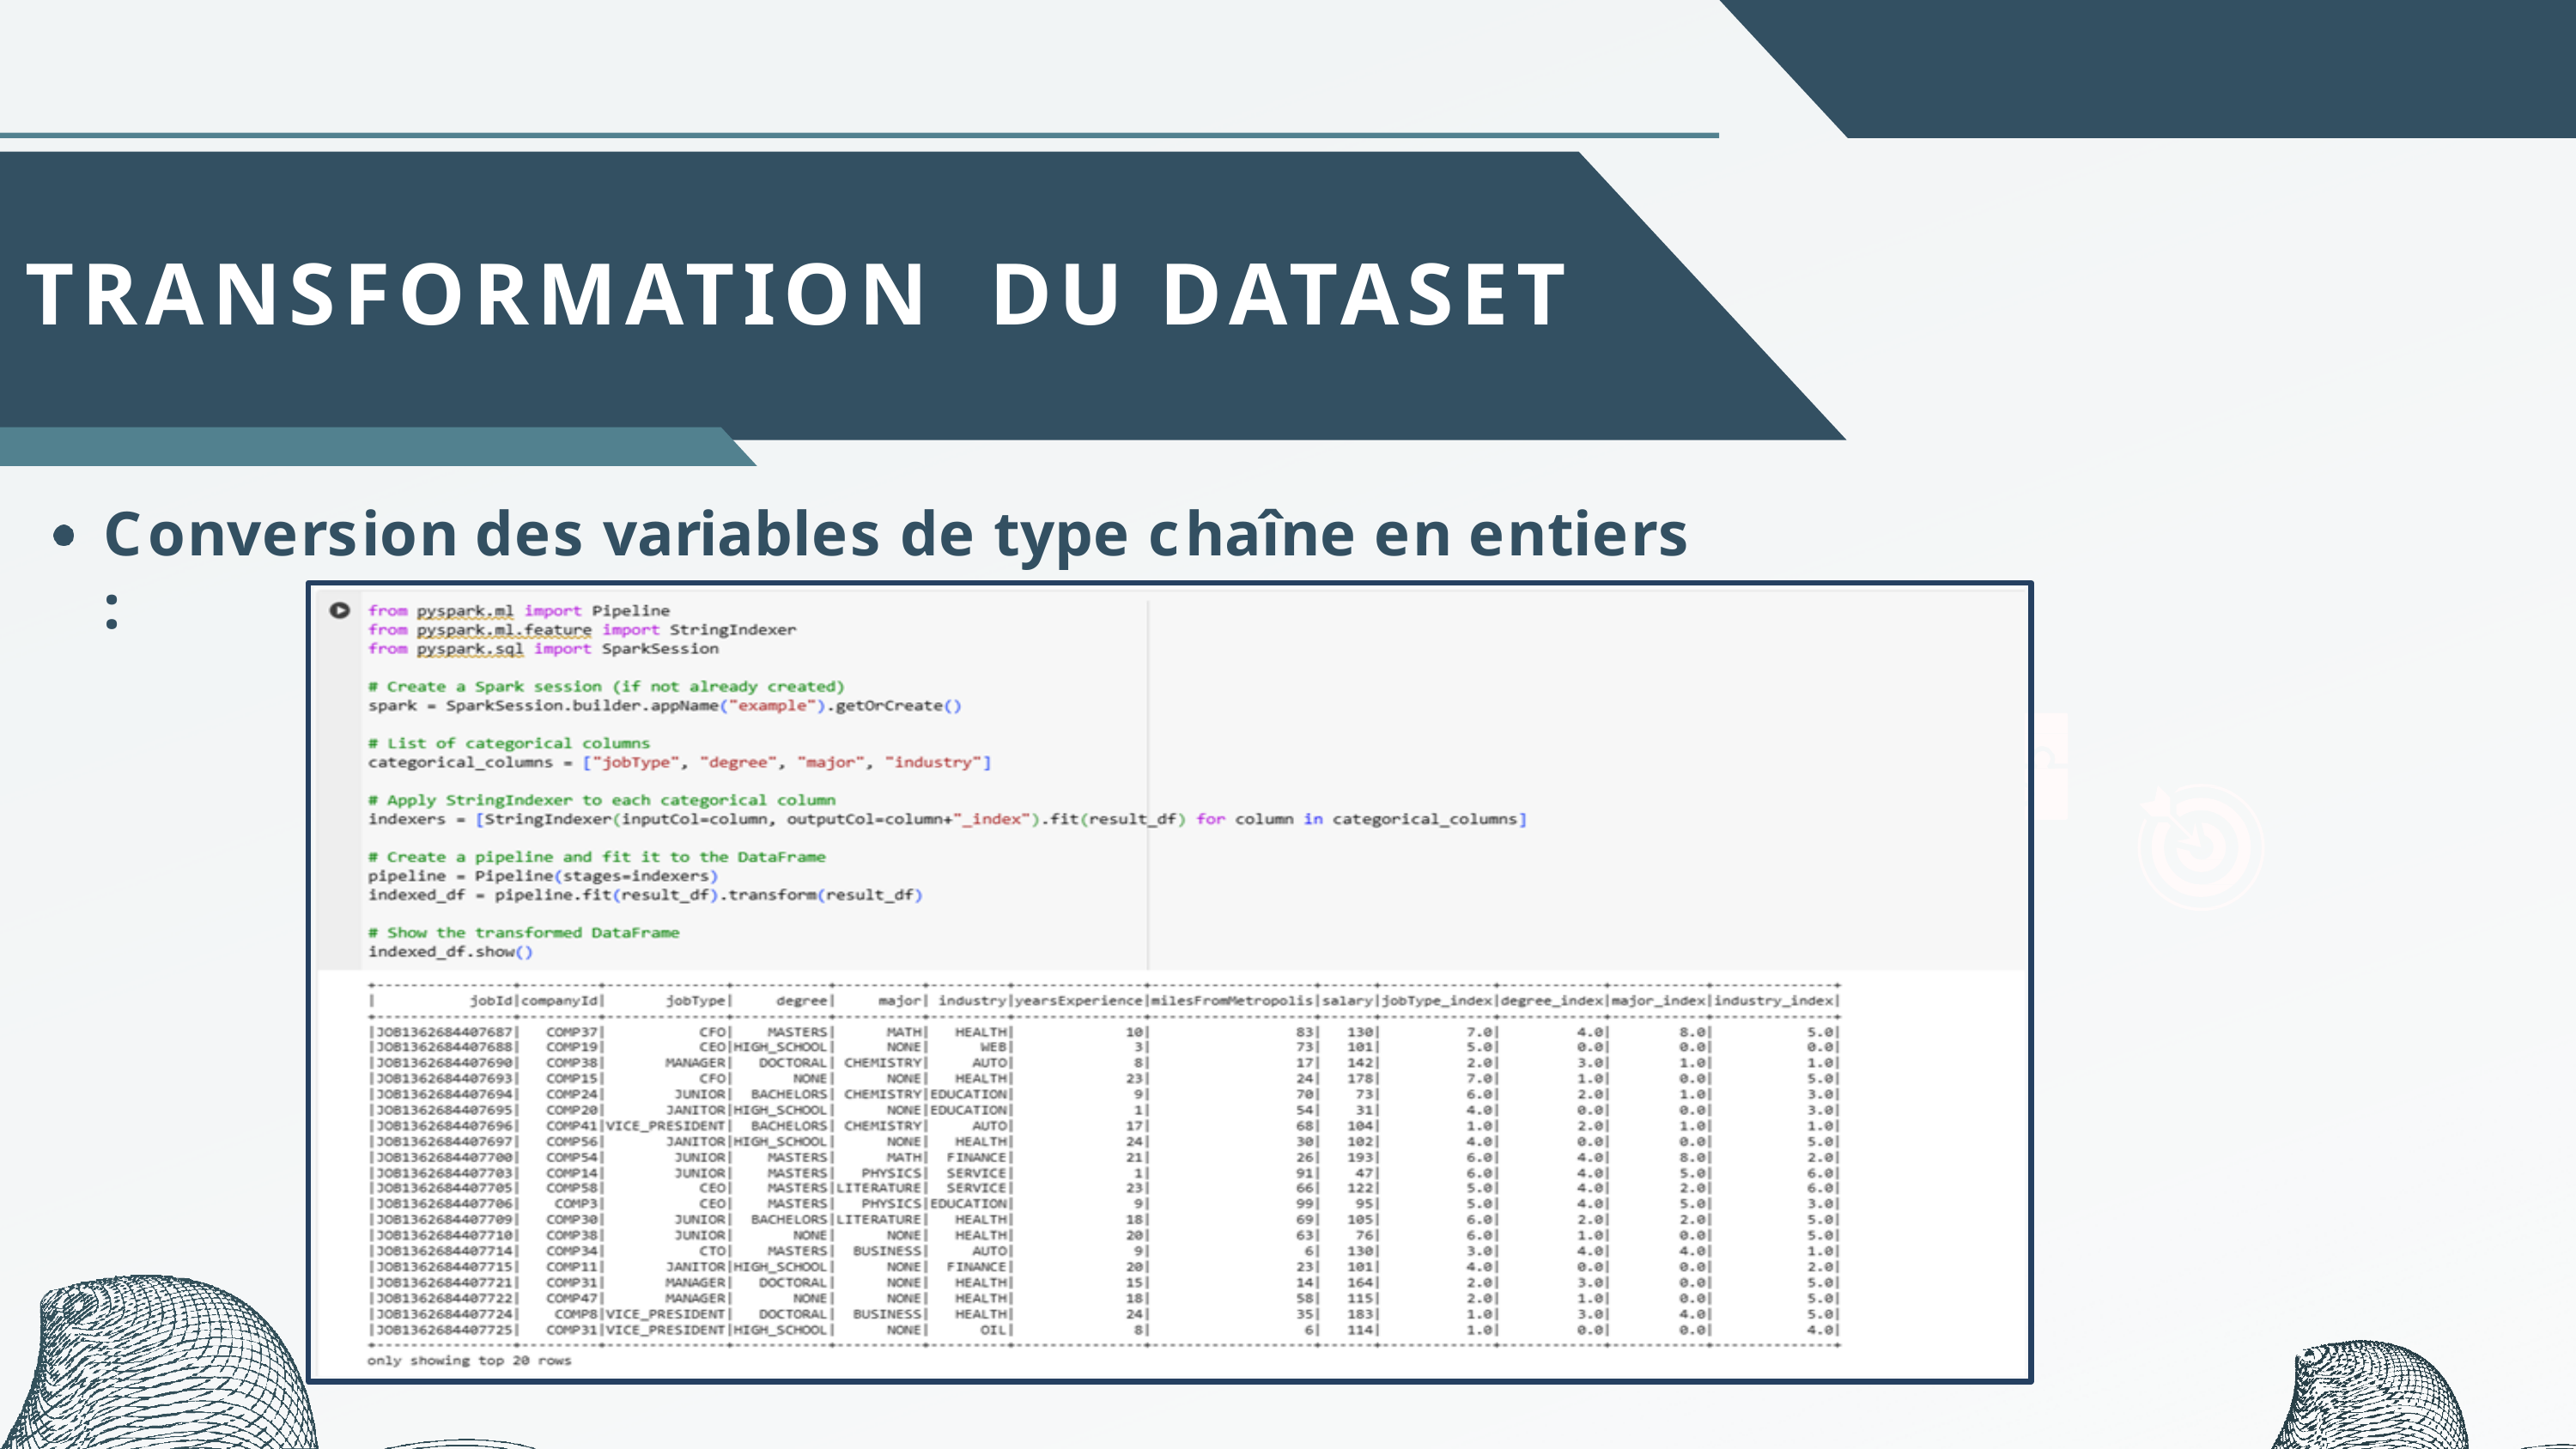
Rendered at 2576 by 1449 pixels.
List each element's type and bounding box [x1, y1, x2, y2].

text_box [0, 148, 2576, 1449]
text_box [0, 0, 2576, 139]
picture [0, 585, 2029, 1449]
picture [53, 524, 75, 546]
picture [2270, 1340, 2576, 1449]
